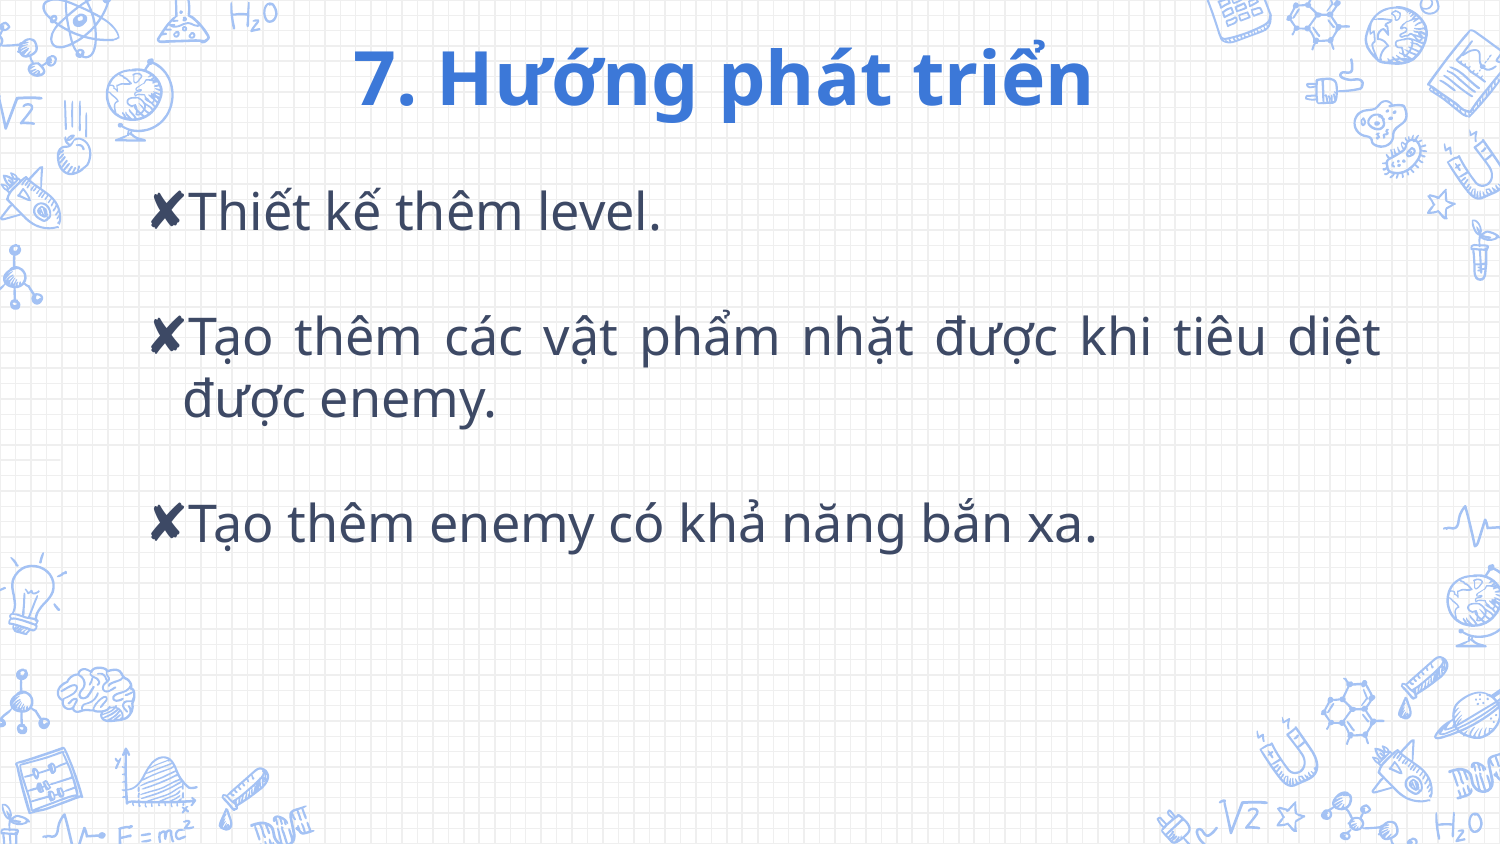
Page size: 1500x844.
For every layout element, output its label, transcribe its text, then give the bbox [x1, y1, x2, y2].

title 7. Hướng phát triển [268, 1, 1181, 136]
text_box Thiết kế thêm level. Tạo thêm các vật phẩm nhặt được khi tiêu diệt được enemy. Tạo thêm enemy có khả năng bắn xa. [92, 163, 1398, 756]
